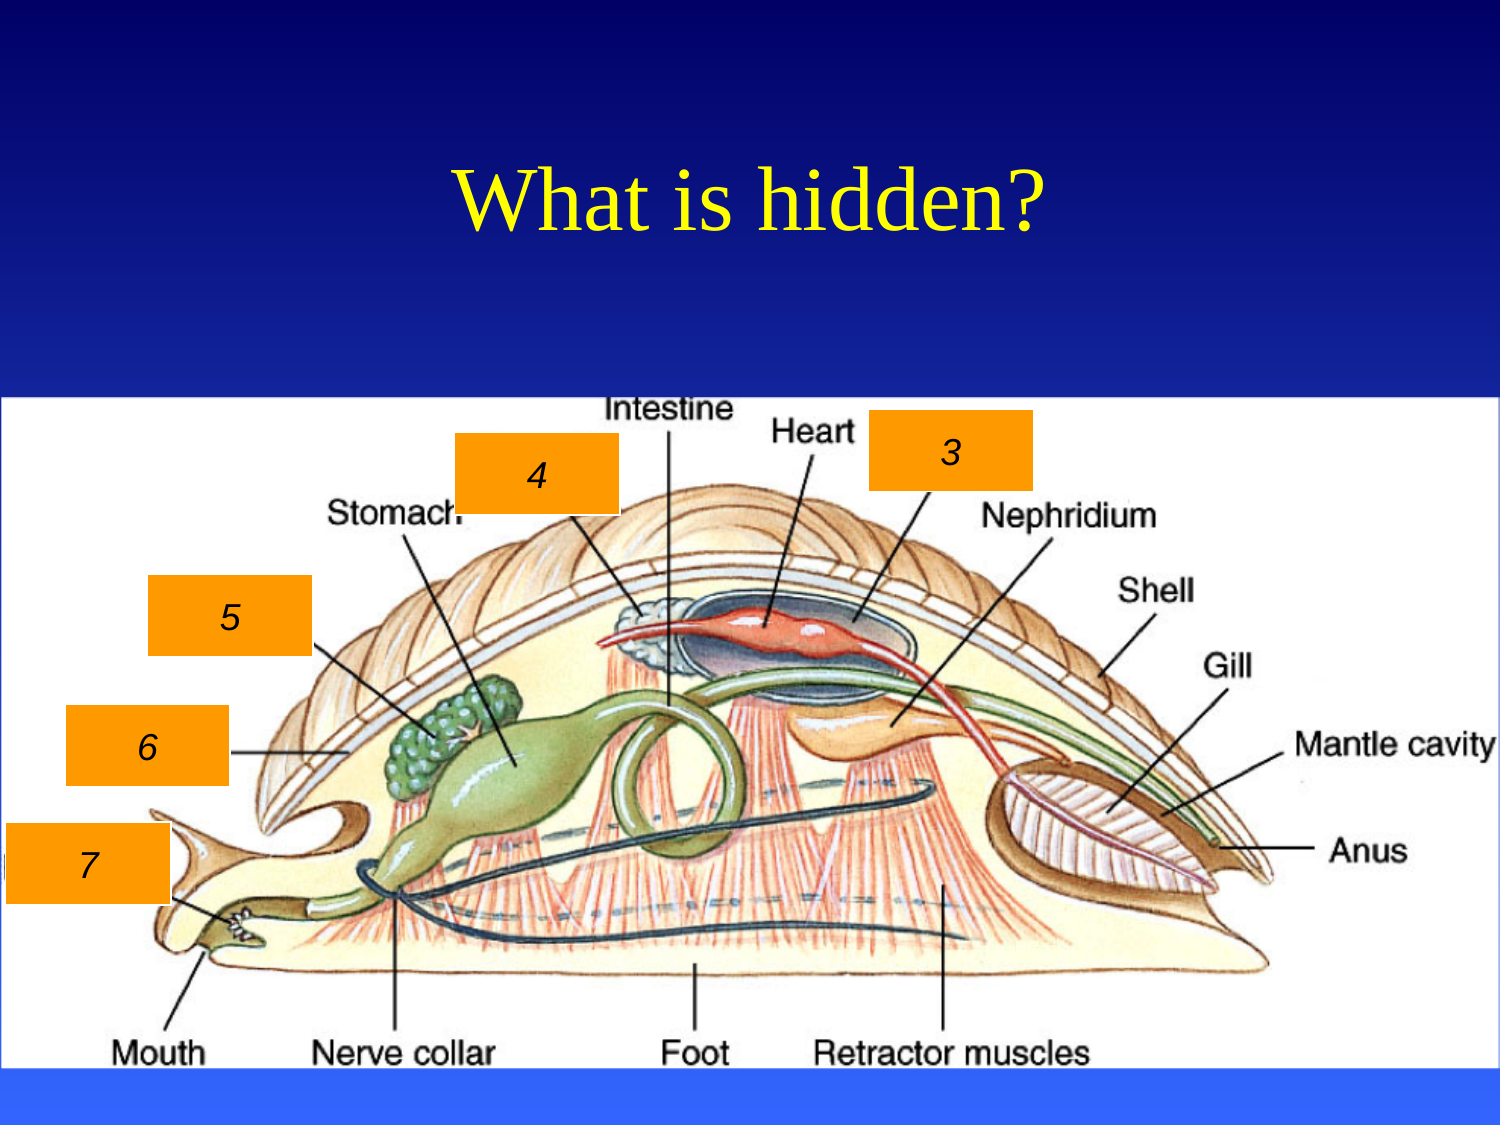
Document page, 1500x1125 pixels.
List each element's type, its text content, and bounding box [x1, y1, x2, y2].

text_box What is hidden? [112, 99, 1388, 288]
picture [0, 397, 1500, 1070]
